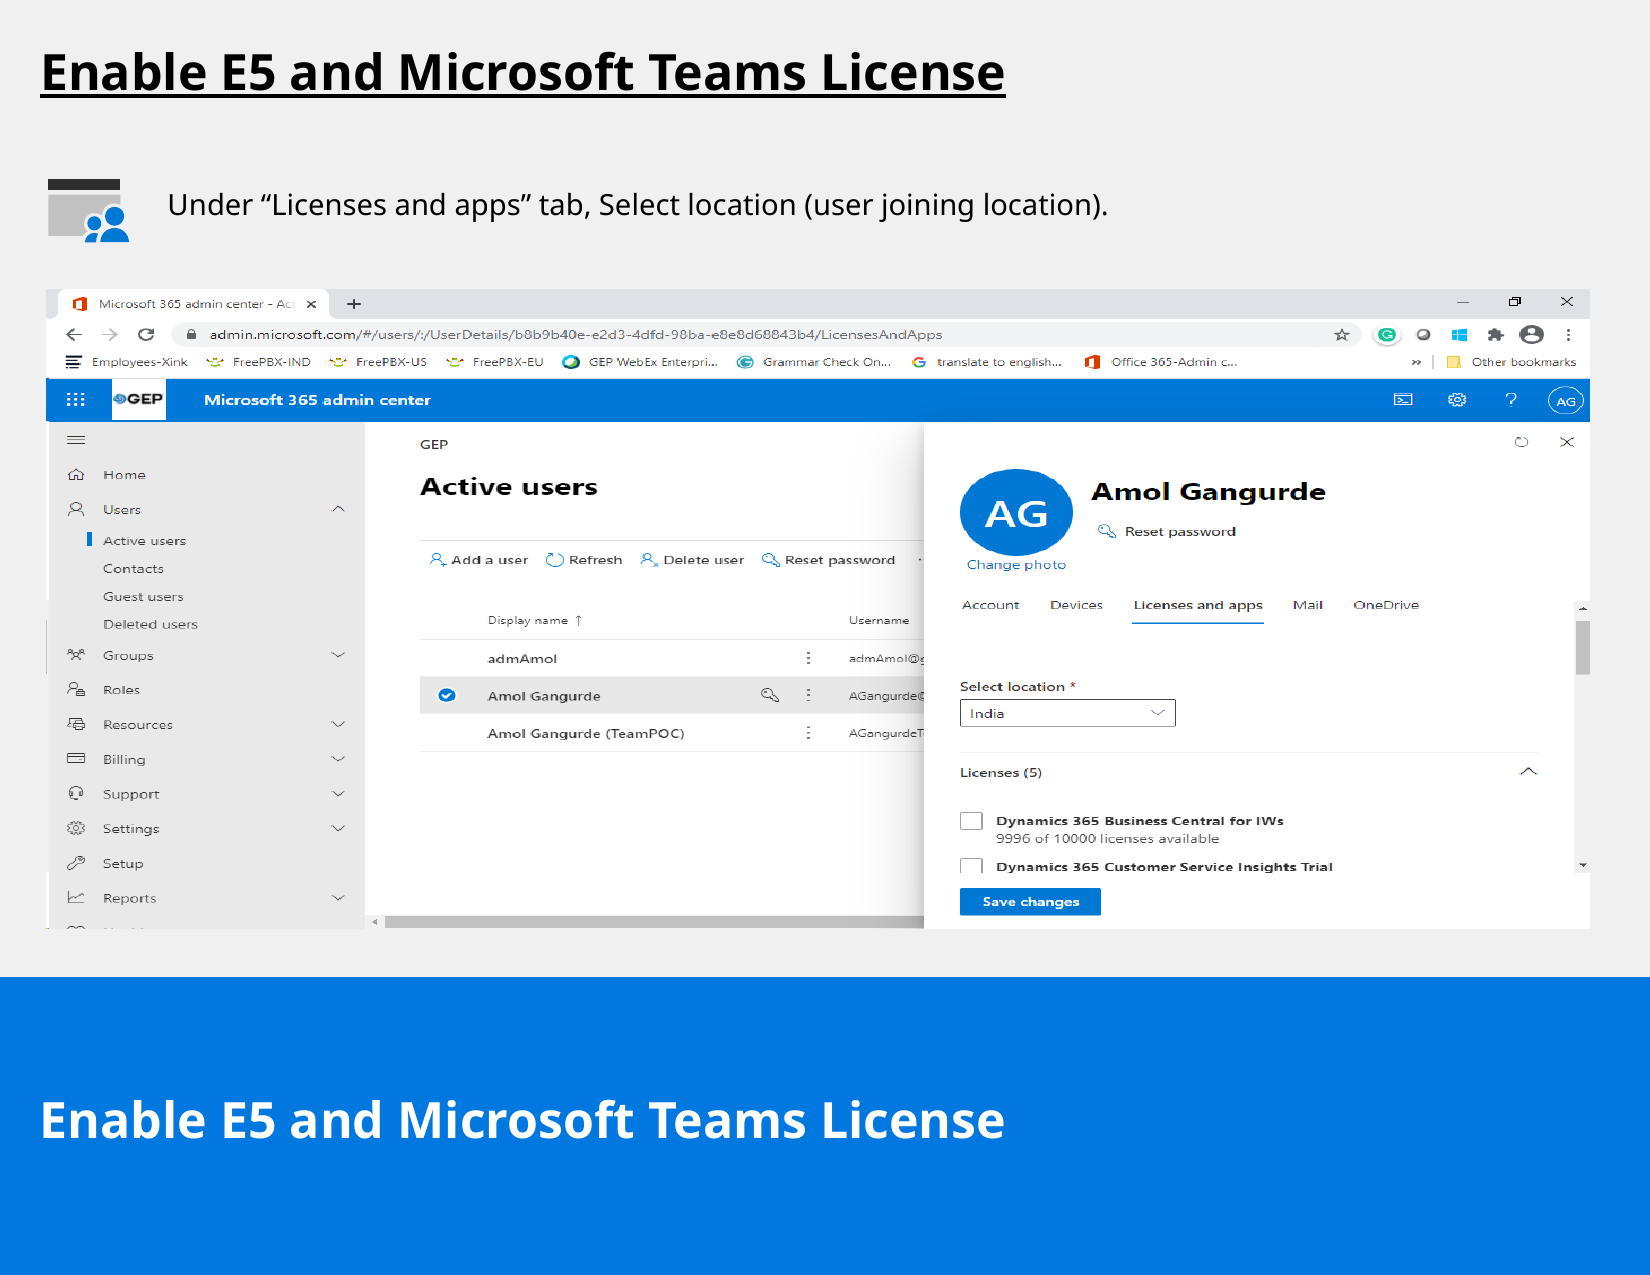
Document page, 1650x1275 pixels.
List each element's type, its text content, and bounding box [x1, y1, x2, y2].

title Enable E5 and Microsoft Teams License [25, 29, 1449, 120]
text_box Under “Licenses and apps” tab, Select location (user joining location). [152, 178, 1590, 229]
list Enable E5 and Microsoft Teams License [25, 1087, 1628, 1174]
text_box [48, 179, 129, 242]
picture [46, 288, 1590, 929]
